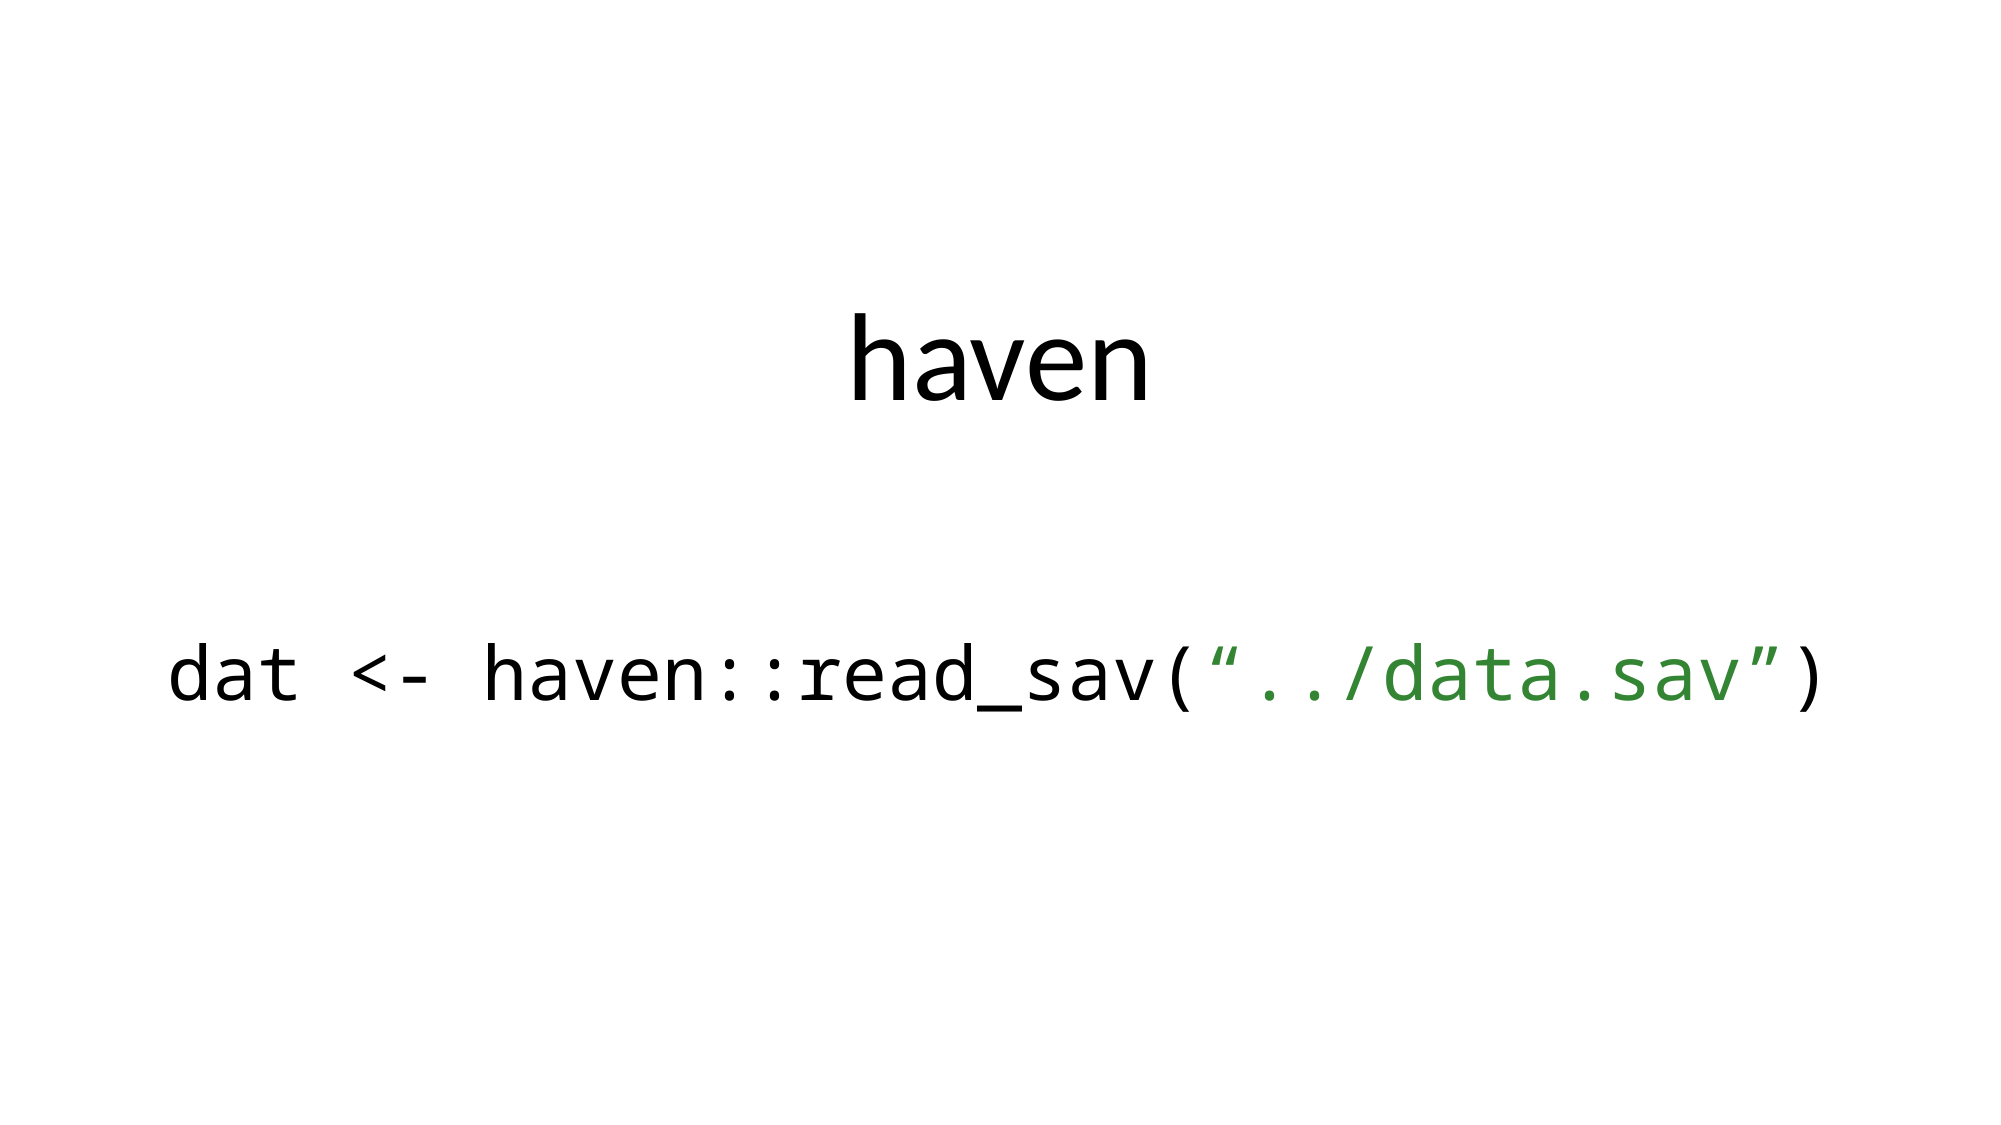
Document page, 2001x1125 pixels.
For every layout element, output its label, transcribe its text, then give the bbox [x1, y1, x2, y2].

text_box haven [831, 267, 1169, 433]
text_box dat <- haven::read_sav(“../data.sav”) [152, 617, 1848, 723]
